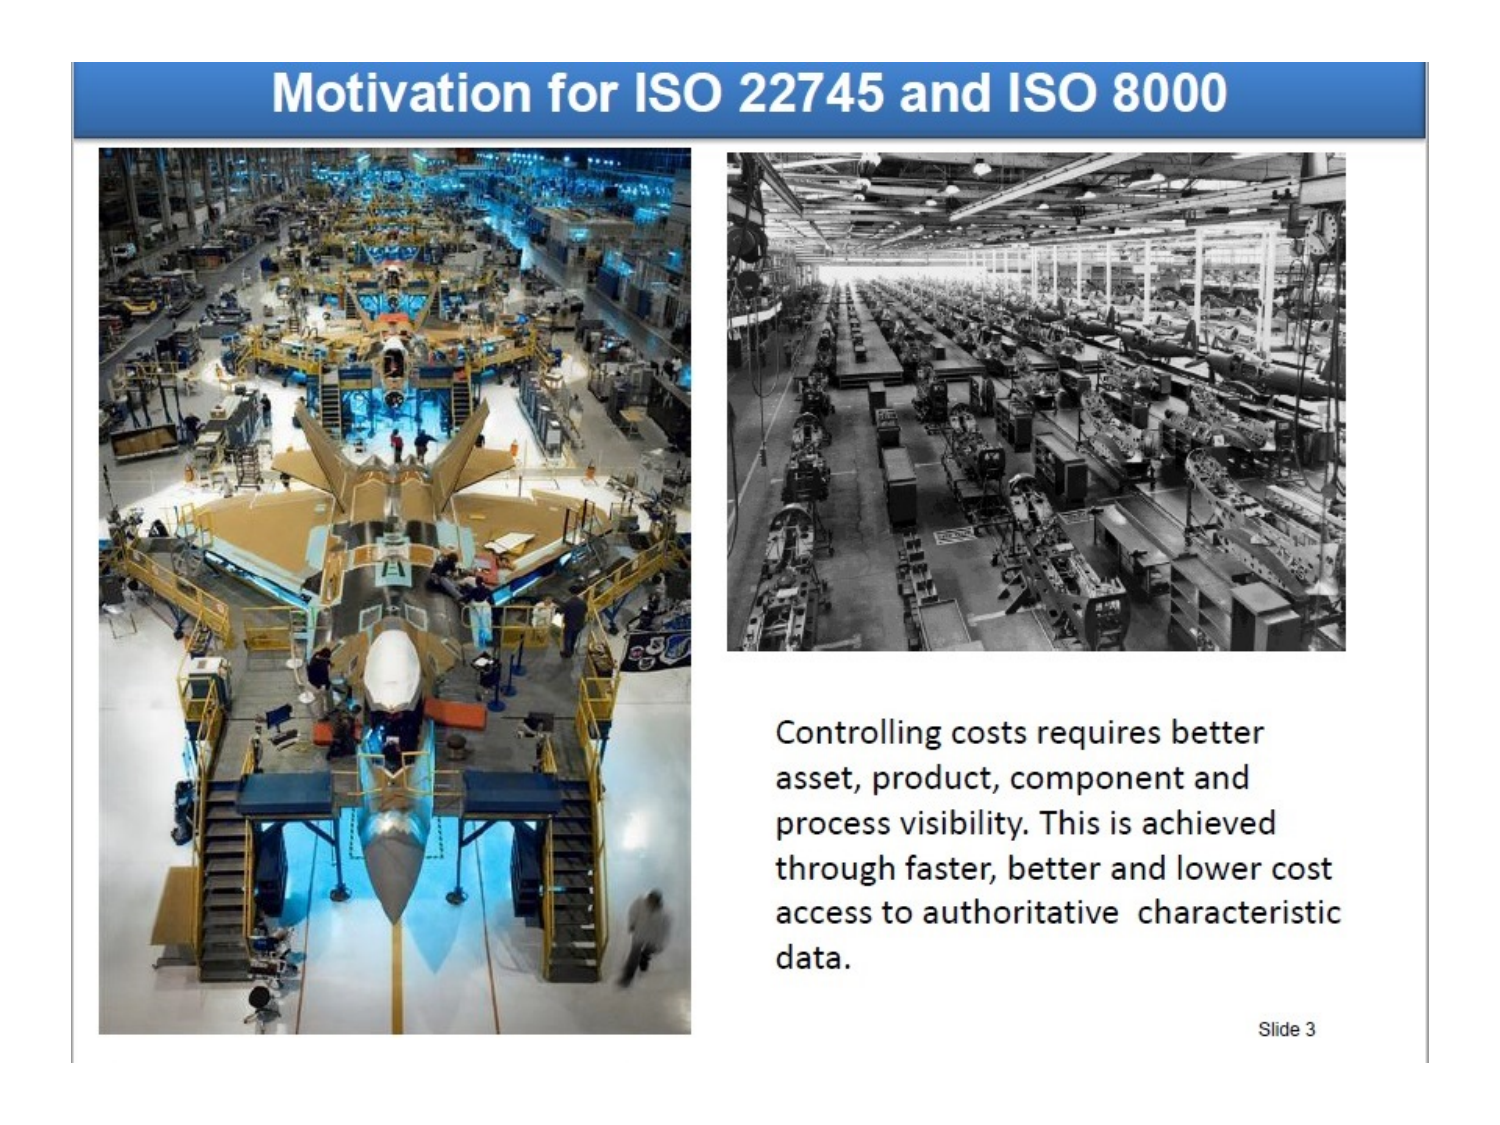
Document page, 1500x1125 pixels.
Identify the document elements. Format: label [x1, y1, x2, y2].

picture [70, 62, 1430, 1063]
